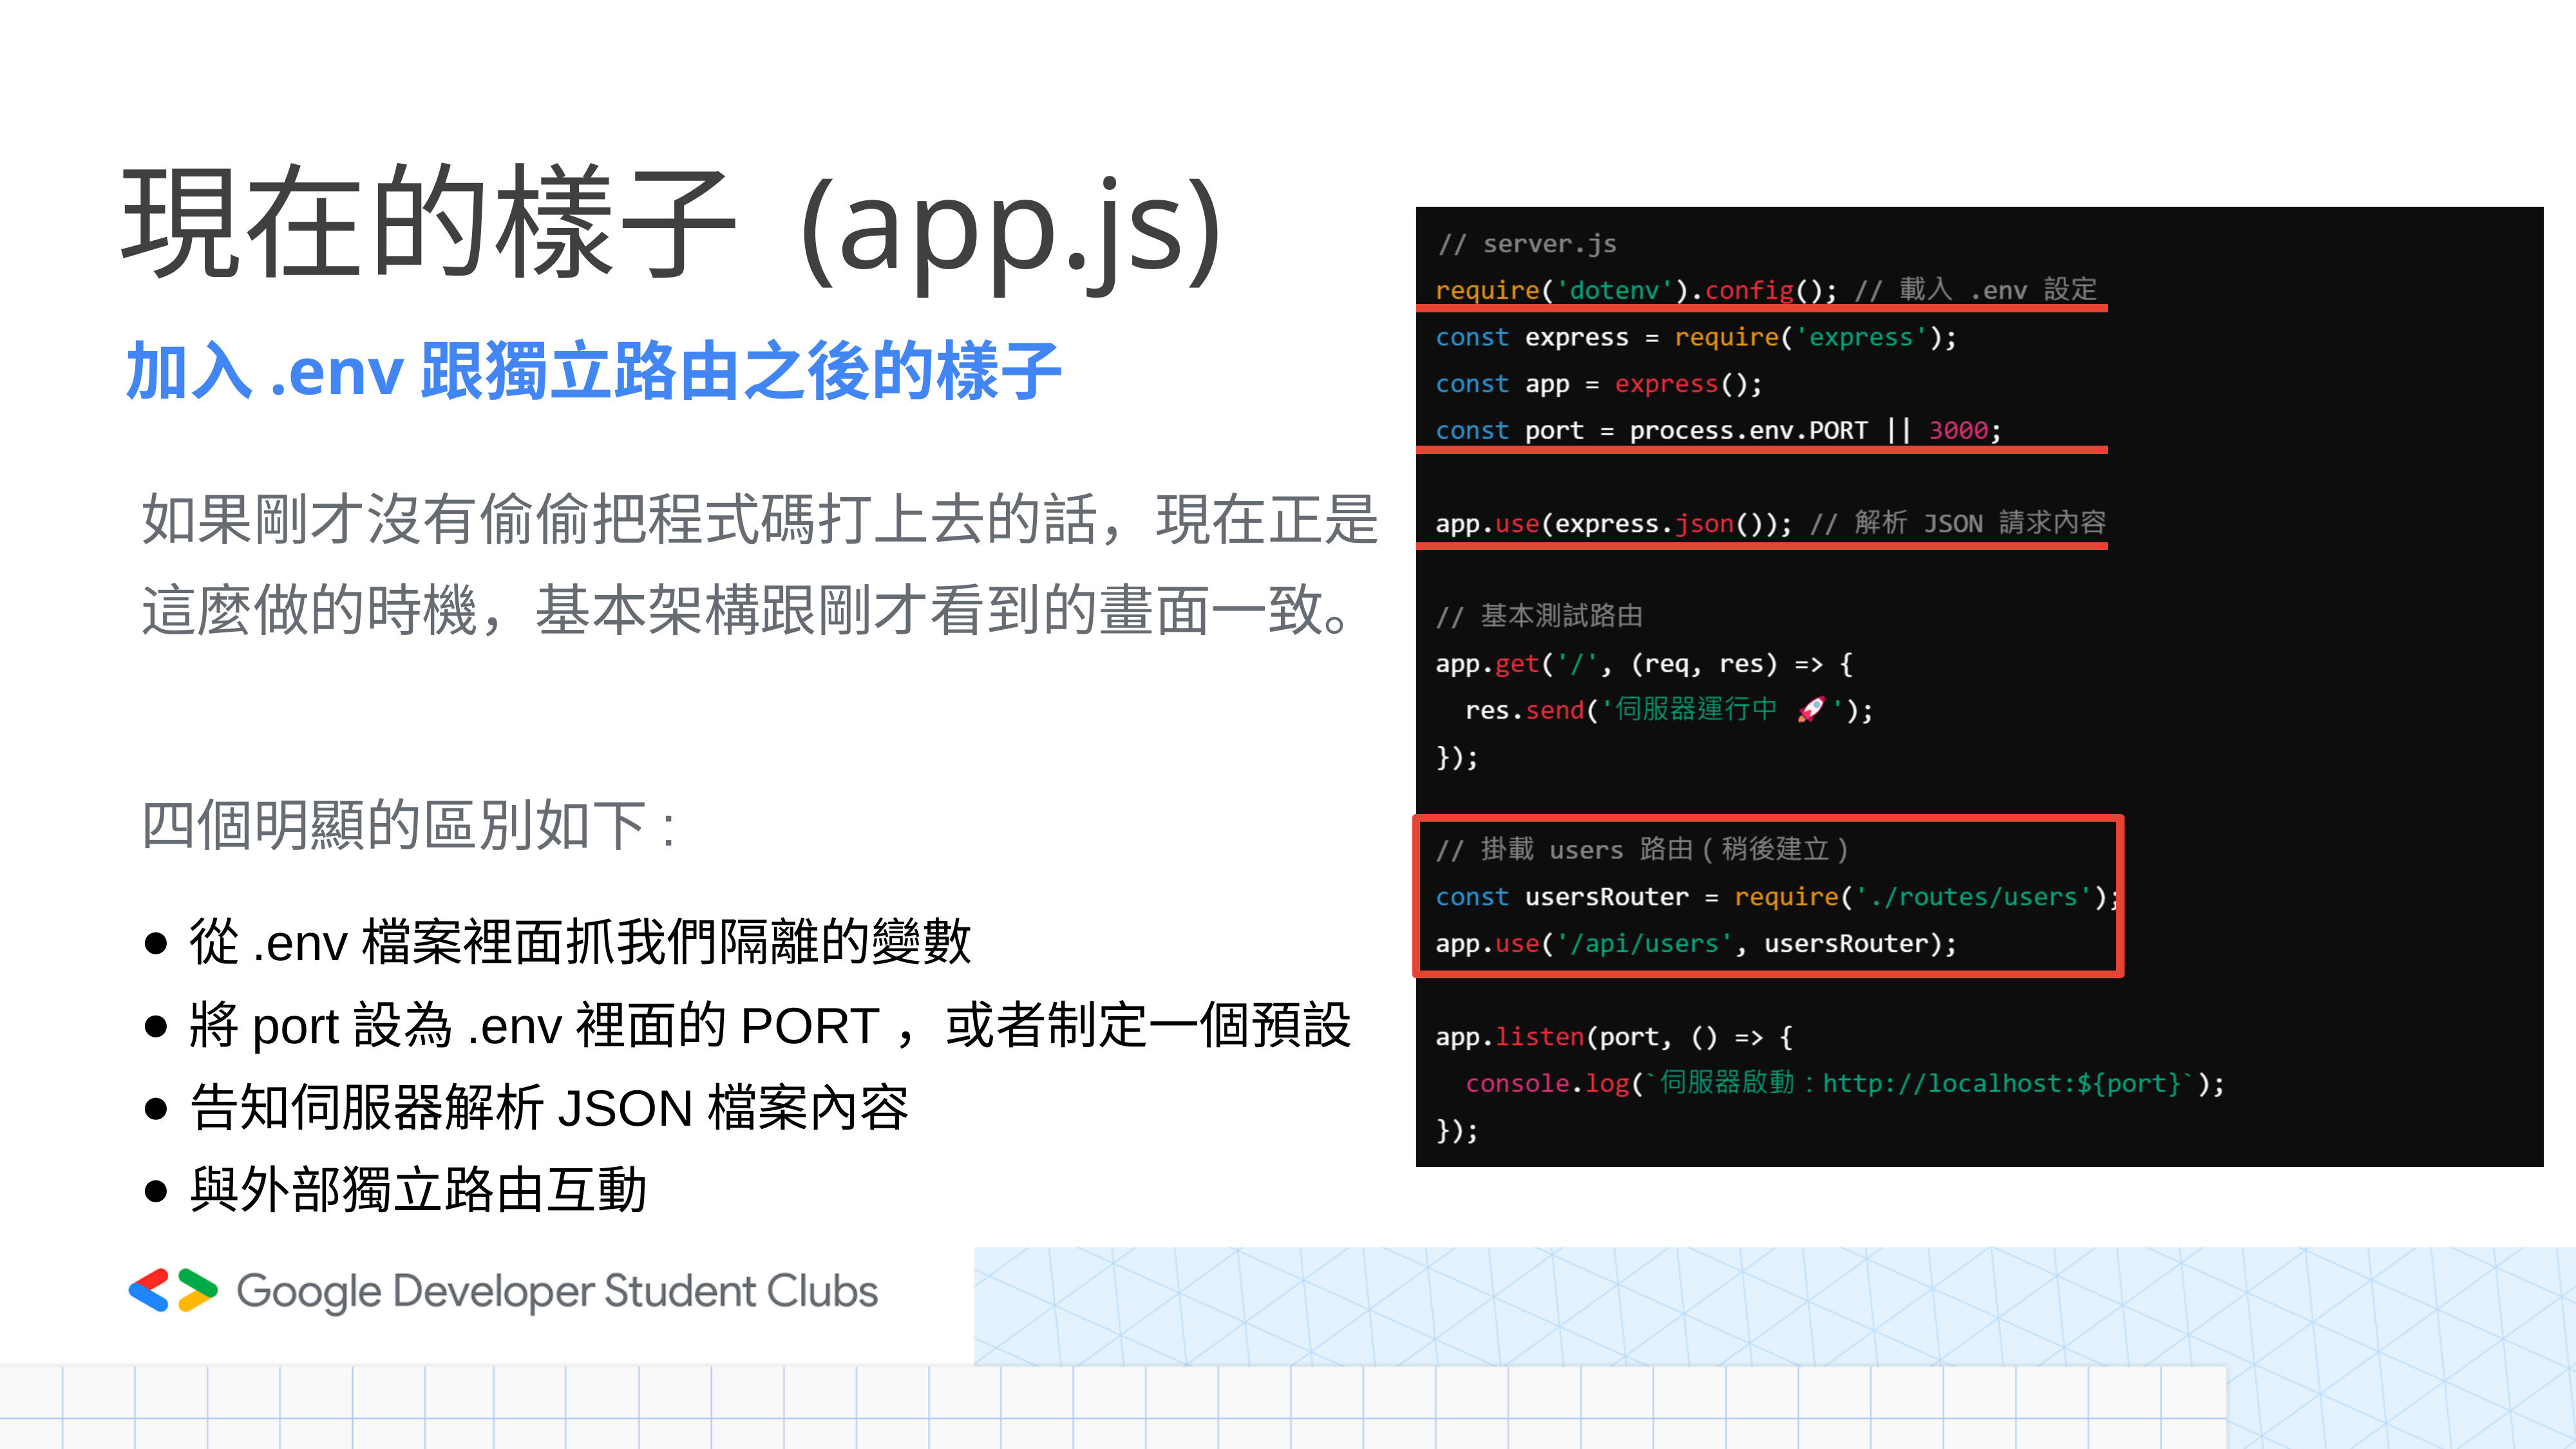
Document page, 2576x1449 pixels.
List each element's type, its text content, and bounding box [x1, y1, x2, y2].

picture [0, 0, 2576, 1449]
title 現在的樣子 (app.js) [91, 117, 2412, 411]
list 從.env檔案裡面抓我們隔離的變數 將port設為.env裡面的PORT，或者制定一個預設 告知伺服器解析JSON檔案內容 與外部獨立路由互動 [131, 878, 1394, 1449]
subtitle 加入.env跟獨立路由之後的樣子 [115, 320, 2441, 1180]
list 如果剛才沒有偷偷把程式碼打上去的話，現在正是這麼做的時機，基本架構跟剛才看到的畫面一致。 四個明顯的區別如下: [131, 450, 1394, 878]
